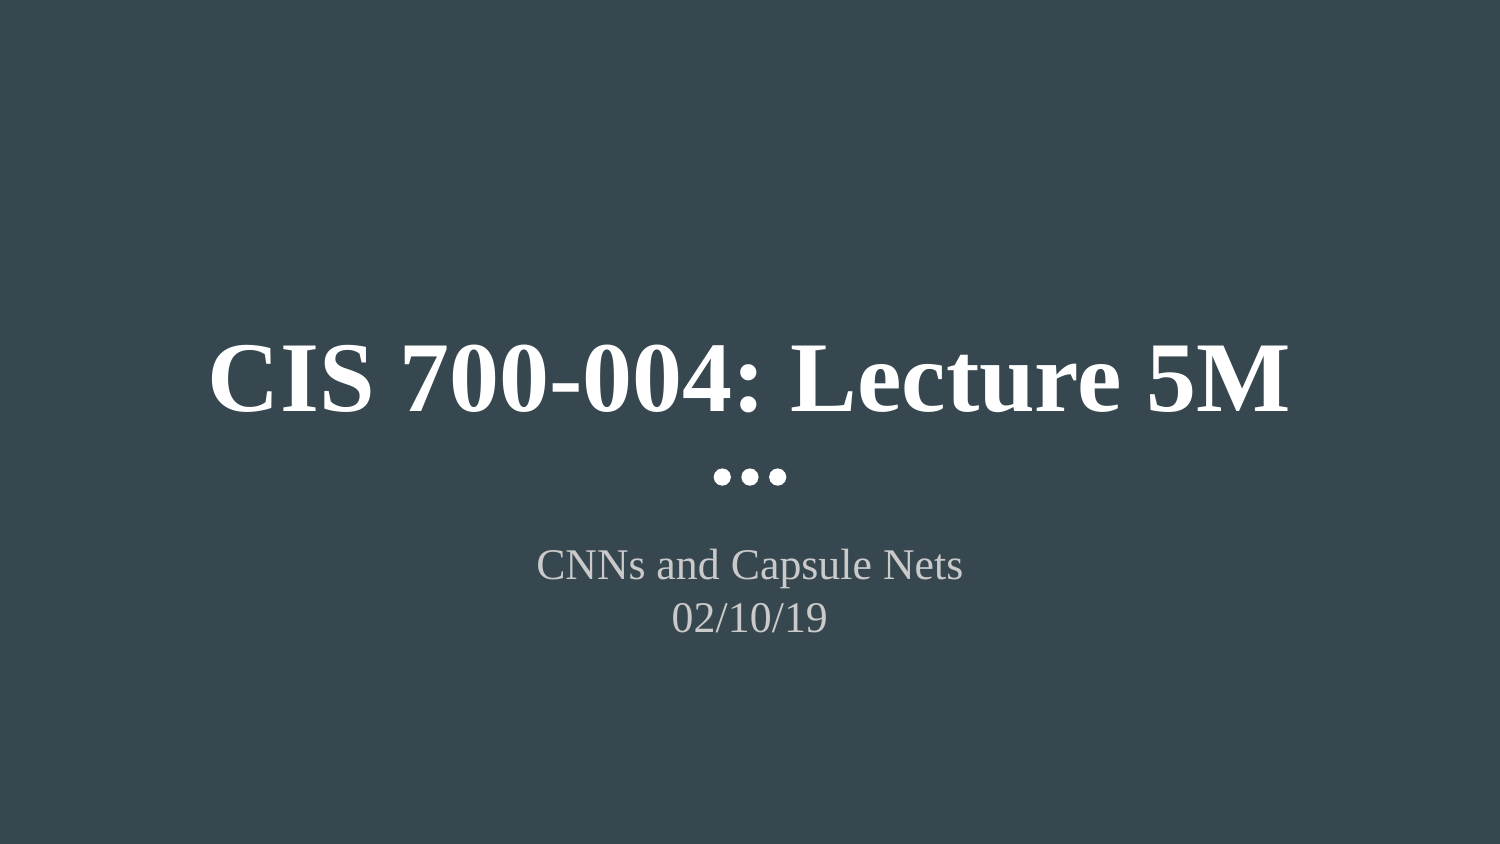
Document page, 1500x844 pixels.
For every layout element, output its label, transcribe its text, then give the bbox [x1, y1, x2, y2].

title CIS 700-004: Lecture 5M [110, 162, 1390, 447]
subtitle CNNs and Capsule Nets 02/10/19 [110, 520, 1390, 651]
